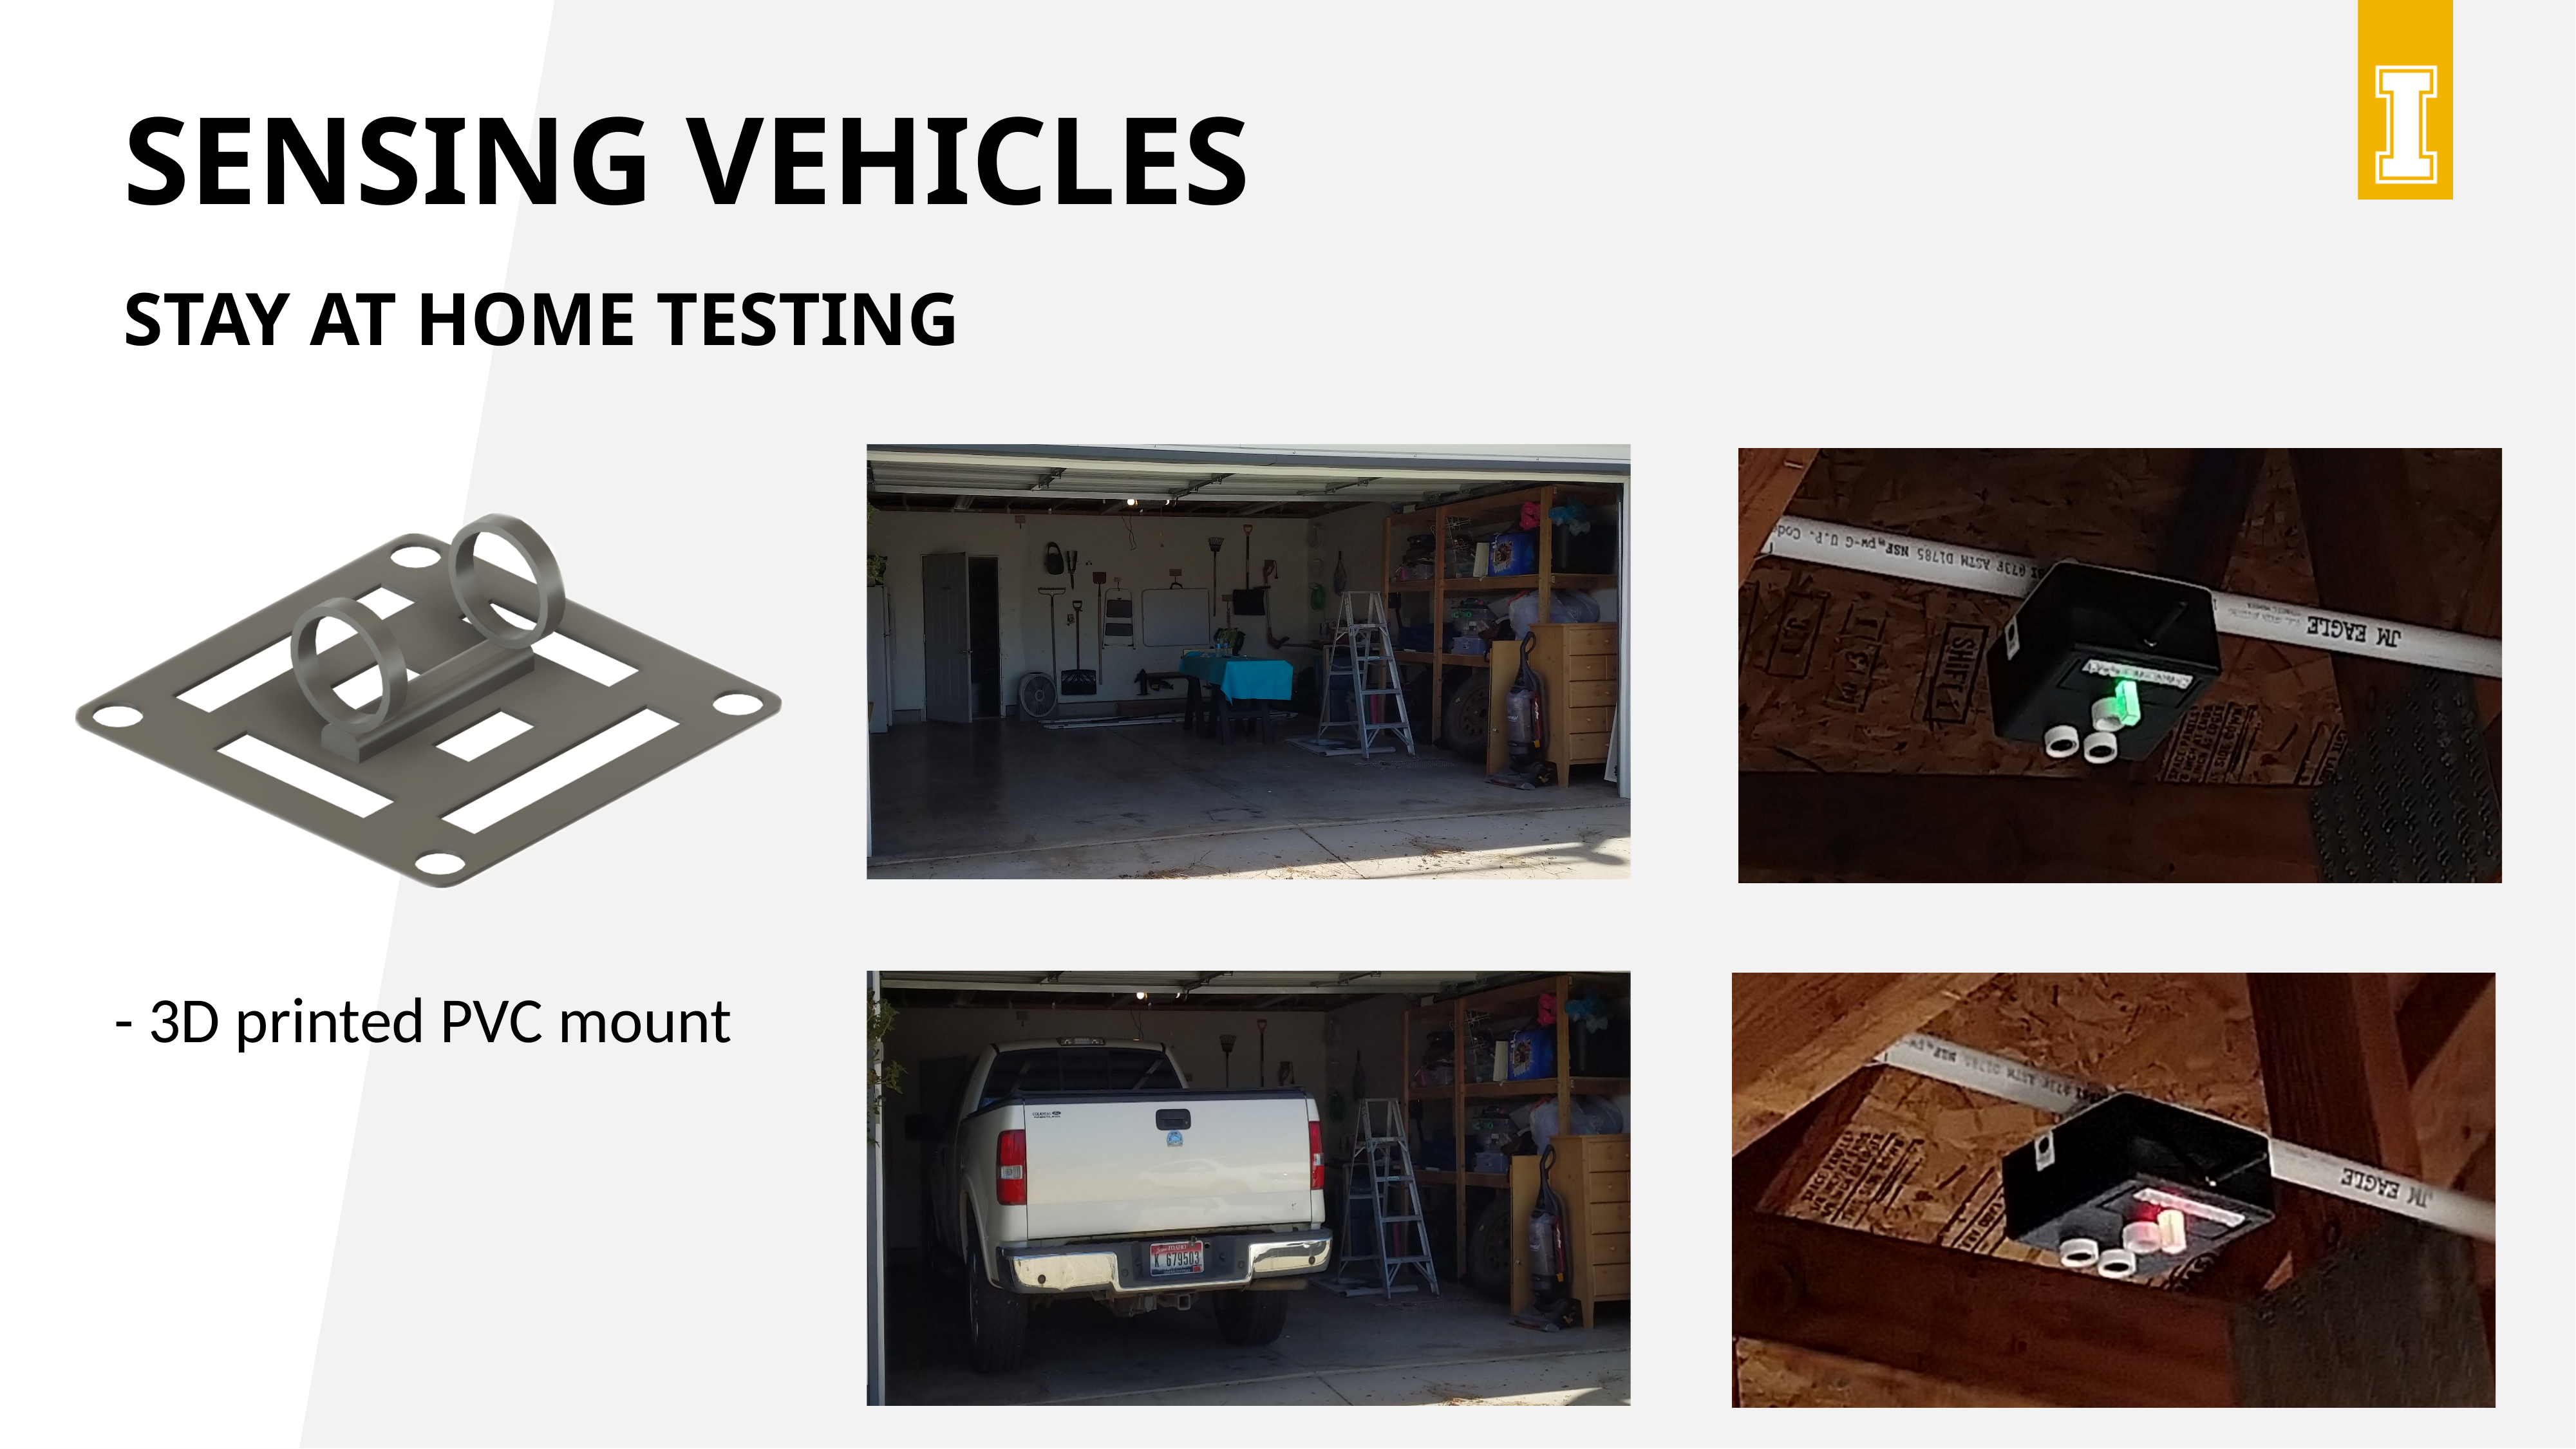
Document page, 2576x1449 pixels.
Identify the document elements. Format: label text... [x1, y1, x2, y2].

text_box Sensing vehicles [123, 101, 1702, 229]
text_box Stay at home testing [123, 273, 1767, 361]
picture [867, 971, 1631, 1406]
picture [75, 436, 784, 968]
picture [1738, 448, 2503, 884]
picture [1731, 973, 2496, 1408]
picture [867, 444, 1631, 880]
text_box - 3D printed PVC mount [104, 973, 766, 1137]
